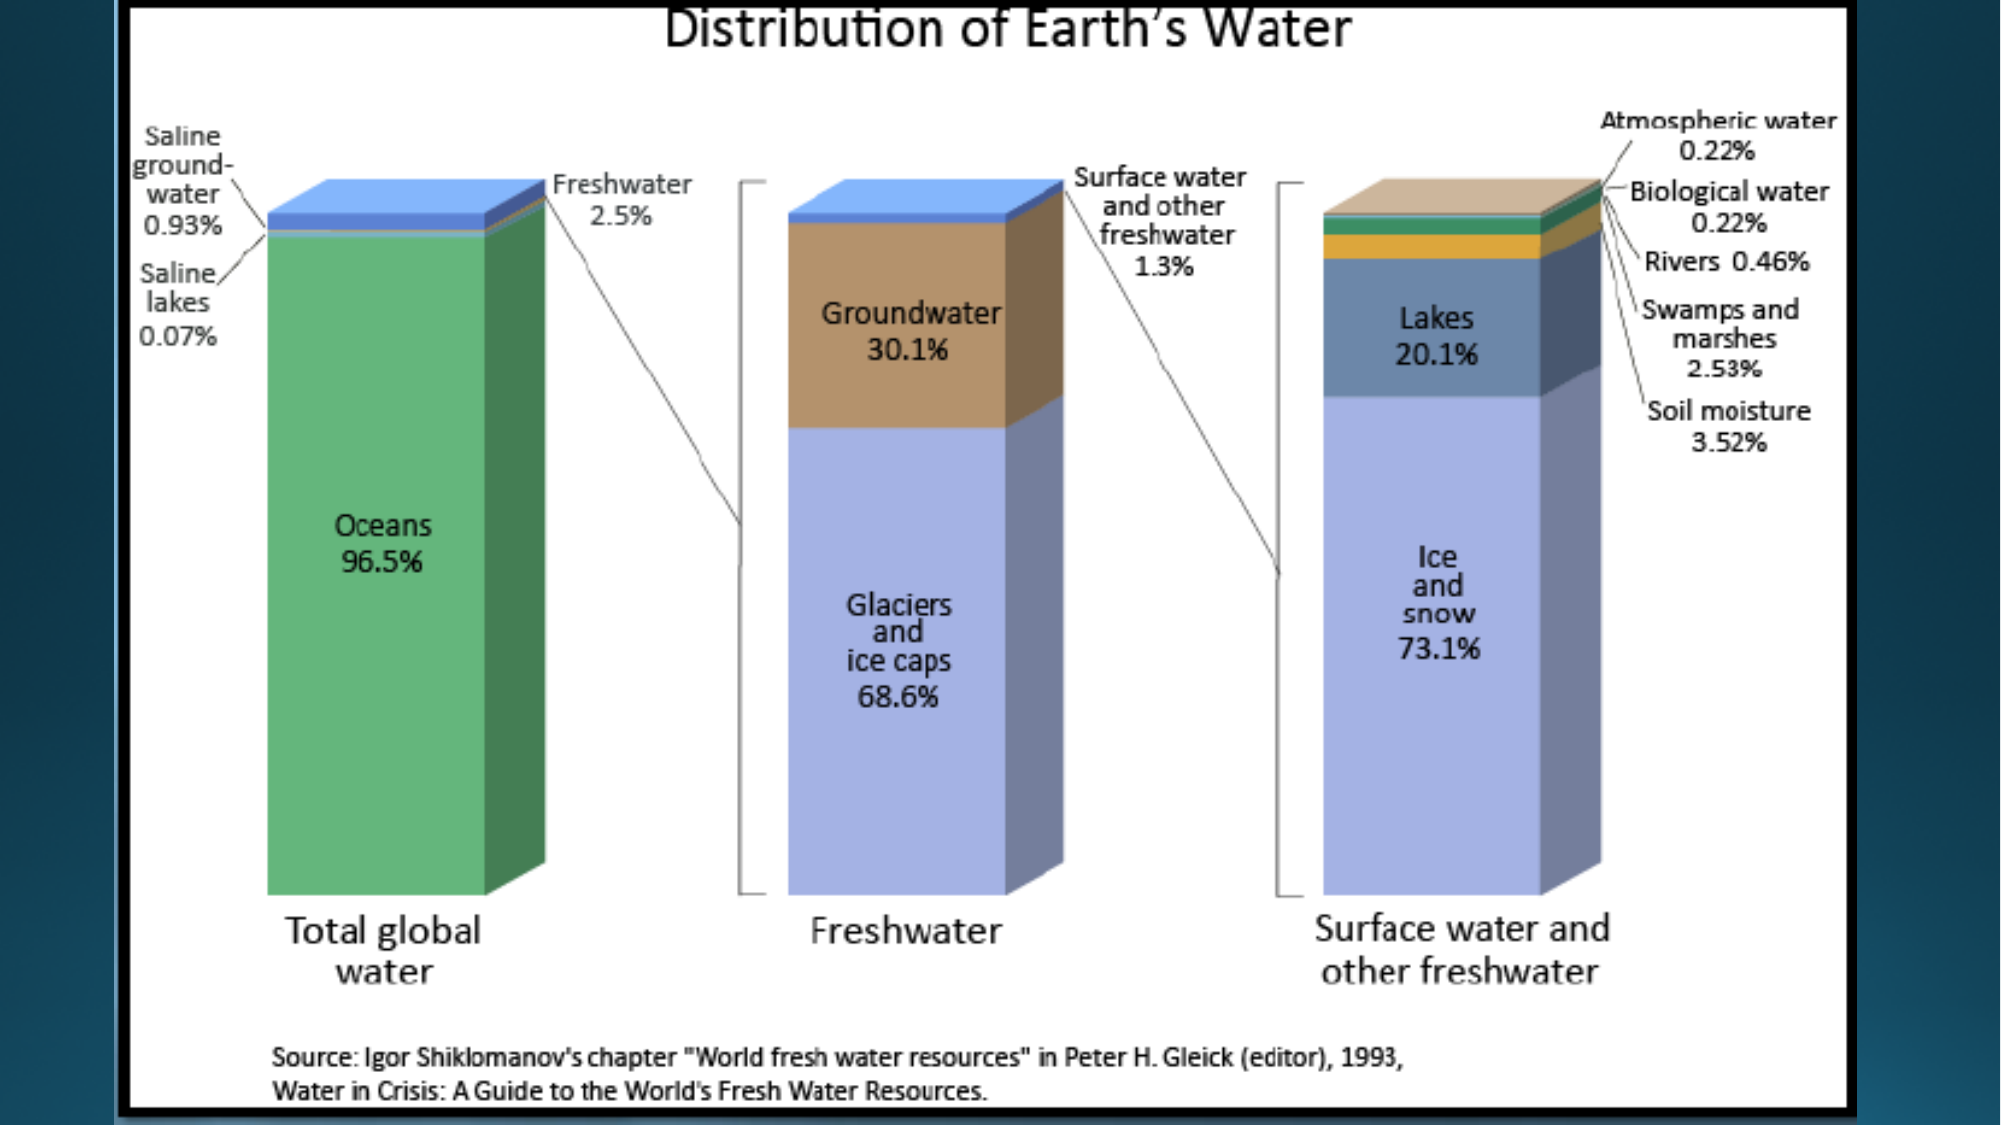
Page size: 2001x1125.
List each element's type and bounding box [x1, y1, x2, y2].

list [114, 0, 1857, 1125]
picture [0, 0, 114, 1125]
picture [1857, 0, 2001, 1125]
